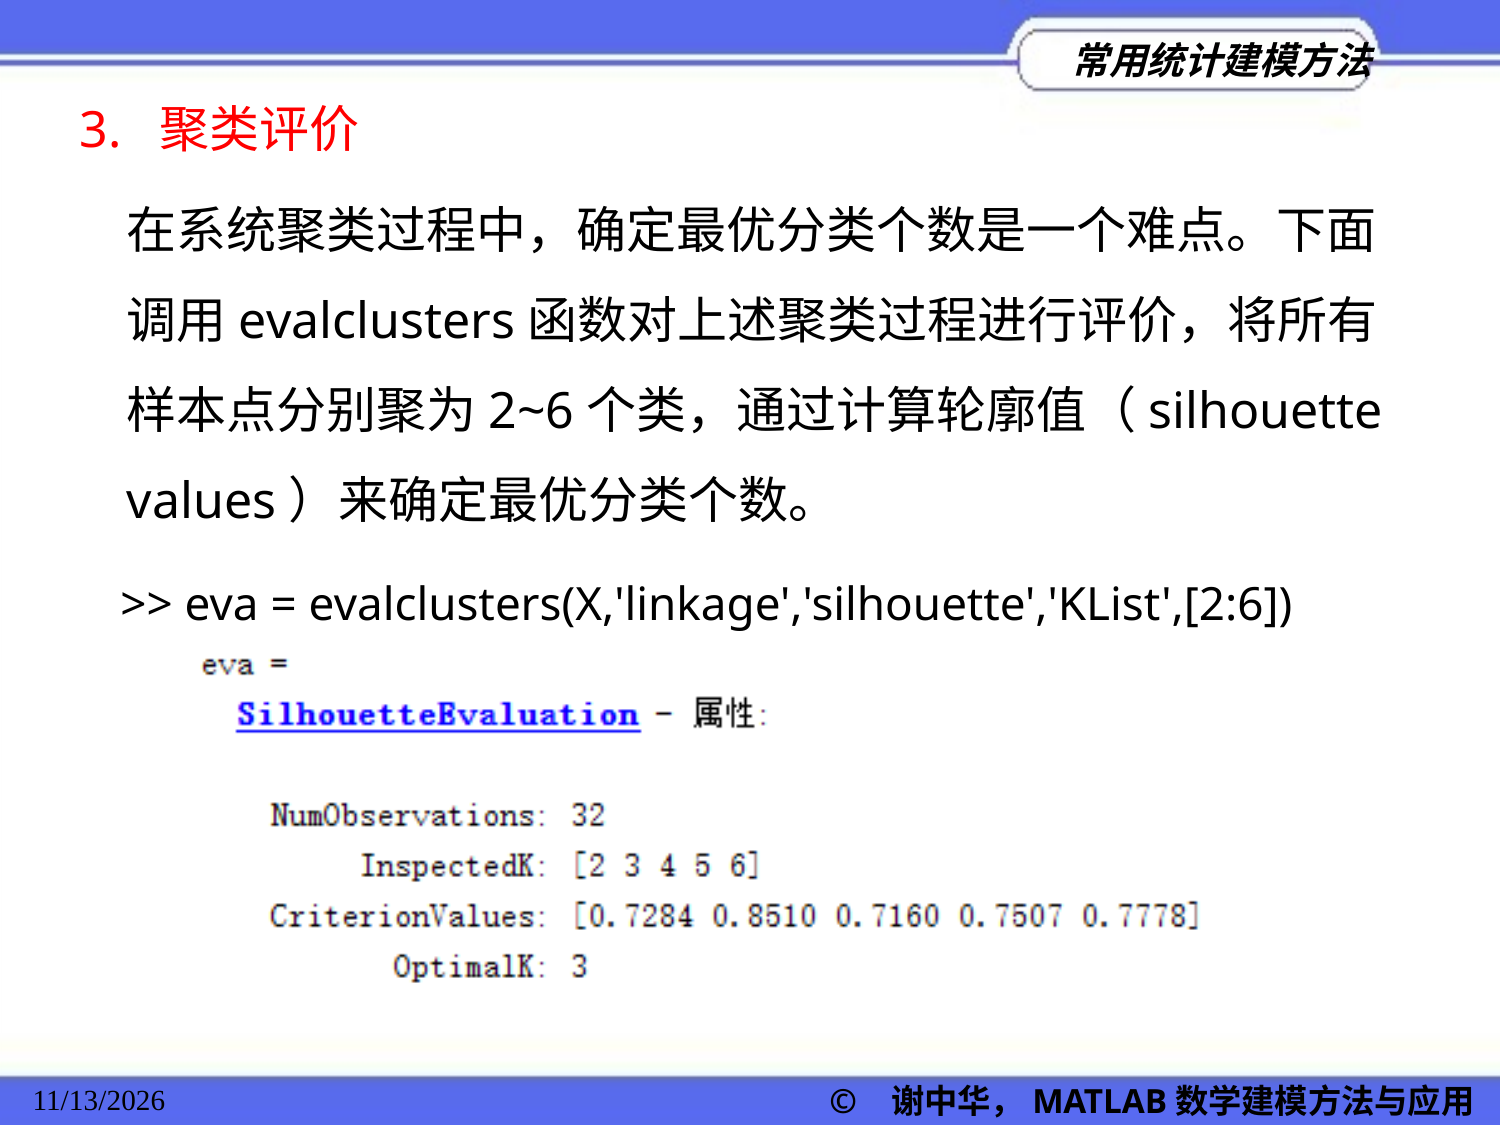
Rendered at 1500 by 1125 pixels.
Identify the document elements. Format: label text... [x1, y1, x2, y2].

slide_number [17, 1077, 356, 1120]
text_box 在系统聚类过程中，确定最优分类个数是一个难点。下面调用evalclusters函数对上述聚类过程进行评价，将所有样本点分别聚为2~6个类，通过计算轮廓值（silhouette values）来确定最优分类个数。 [112, 160, 1430, 536]
footer © 谢中华，MATLAB数学建模方法与应用 [809, 1076, 1495, 1123]
text_box 3. 聚类评价 [64, 78, 1091, 165]
text_box >> eva = evalclusters(X,'linkage','silhouette','KList',[2:6]) [105, 539, 1412, 637]
picture [0, 0, 1500, 1125]
